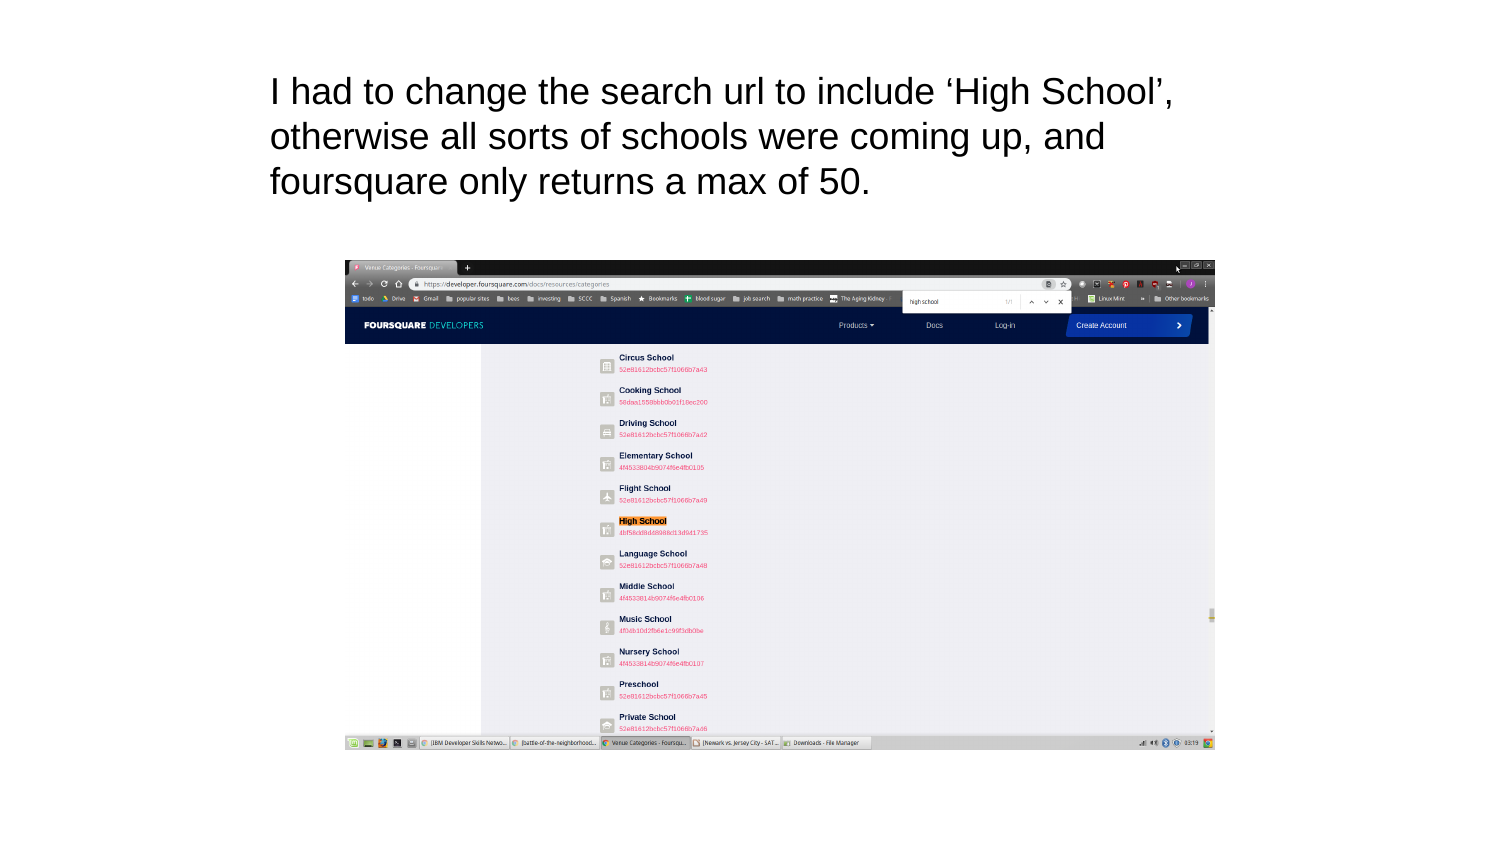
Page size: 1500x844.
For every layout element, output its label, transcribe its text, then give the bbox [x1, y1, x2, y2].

text_box I had to change the search url to include ‘High School’, otherwise all sorts of schools were coming up, and foursquare only returns a max of 50. [254, 59, 1245, 201]
picture [344, 260, 1215, 751]
